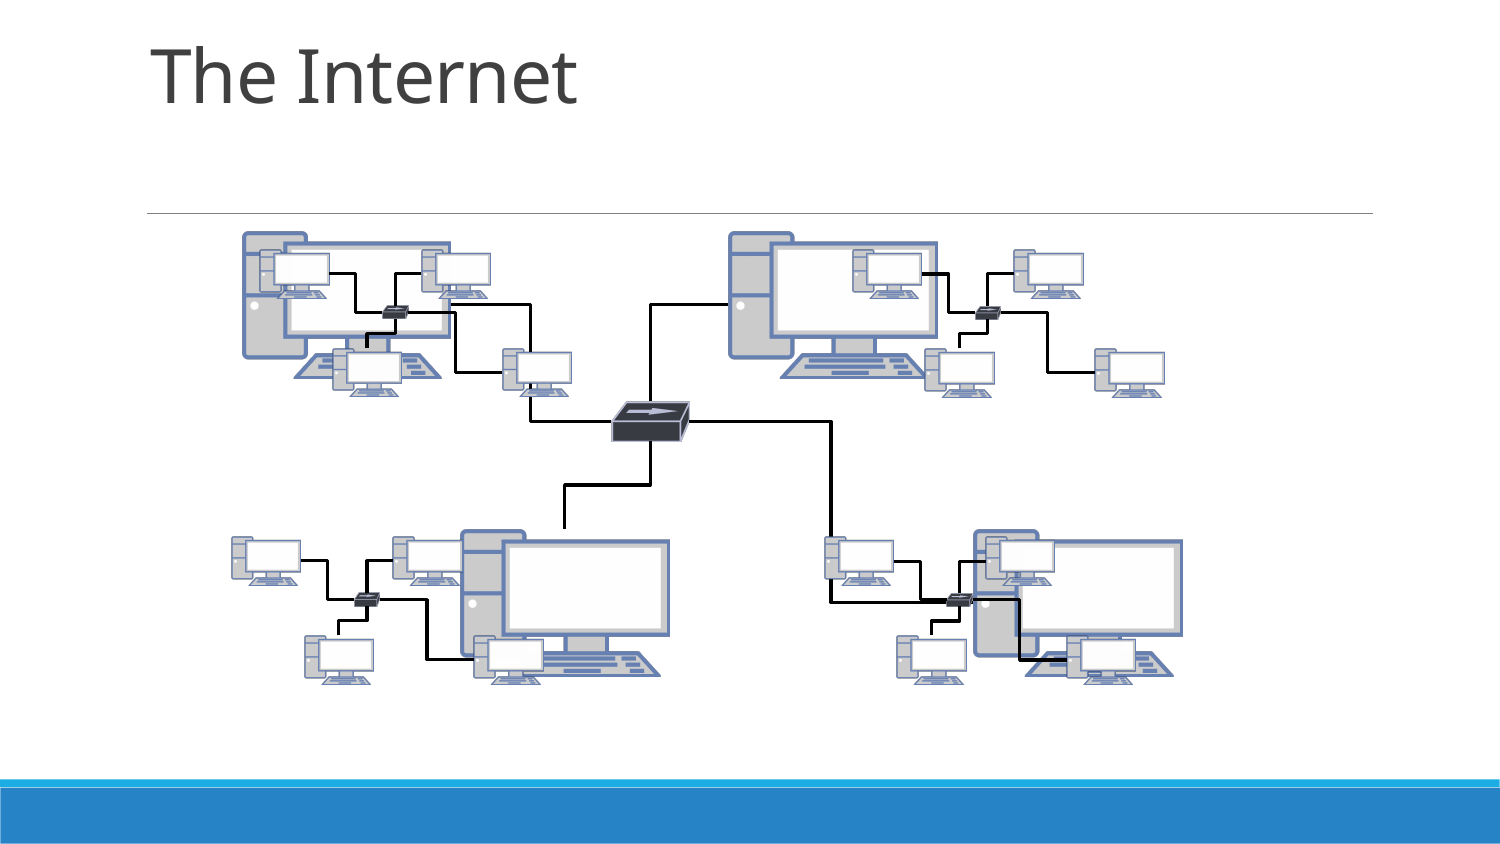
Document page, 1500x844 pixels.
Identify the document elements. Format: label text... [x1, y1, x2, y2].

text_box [240, 229, 1183, 678]
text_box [823, 536, 1137, 685]
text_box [231, 535, 544, 685]
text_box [852, 248, 1165, 398]
title The Internet [135, 35, 1373, 214]
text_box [259, 248, 573, 398]
